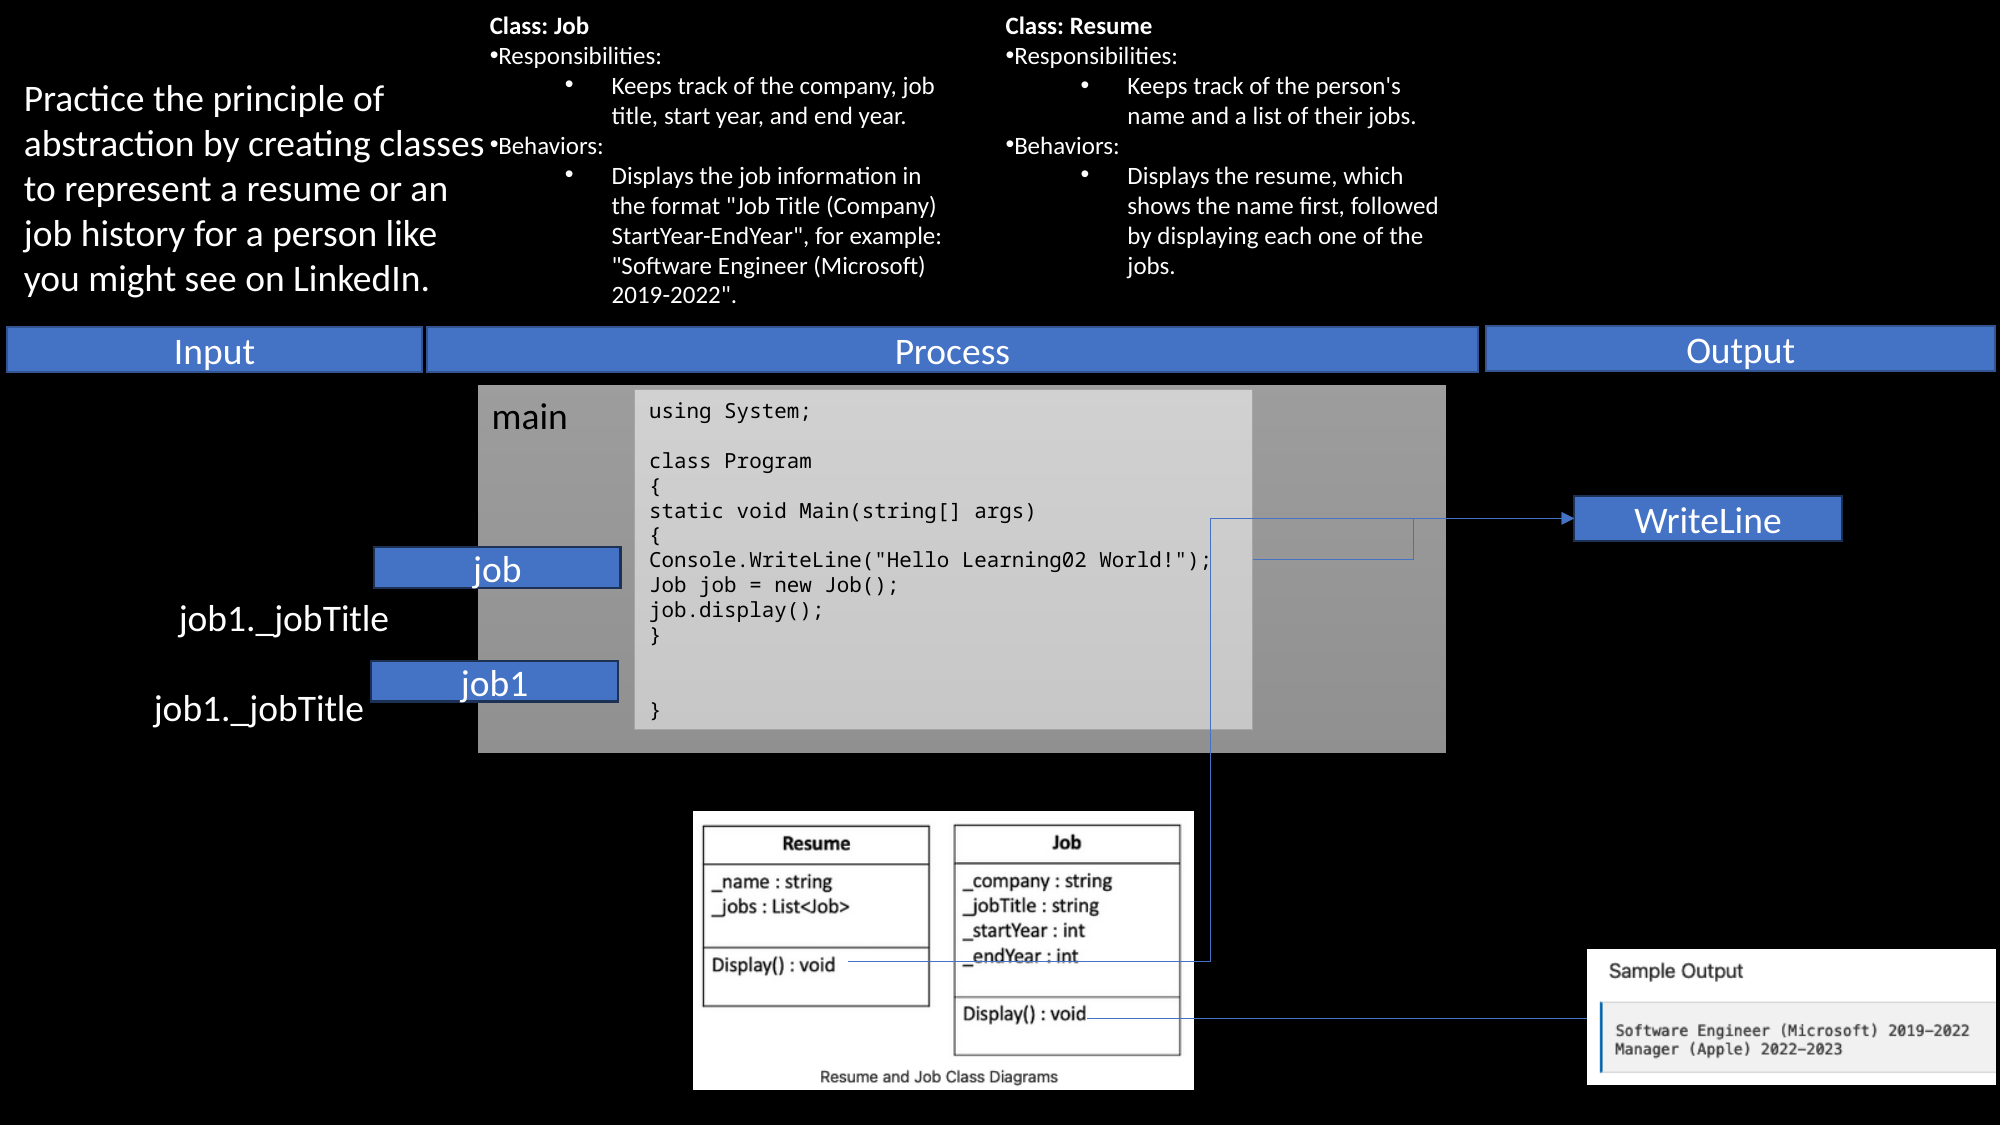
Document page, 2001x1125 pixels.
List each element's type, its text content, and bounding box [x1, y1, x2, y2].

text_box Process [426, 326, 1479, 373]
text_box Output [1485, 325, 1996, 372]
text_box WriteLine [1573, 495, 1843, 542]
text_box job1 [370, 660, 619, 703]
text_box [848, 518, 1575, 962]
text_box Class: Job Responsibilities: Keeps track of the company, job title, start year, and end year. Behaviors: Displays the job information in the format "Job Title (Company) StartYear-EndYear", for example: "Software Engineer (Microsoft) 2019-2022". [474, 2, 962, 317]
text_box Practice the principle of abstraction by creating classes to represent a resume or an job history for a person like you might see on LinkedIn. [9, 66, 474, 307]
text_box main [476, 384, 1448, 754]
picture [693, 811, 1194, 1090]
text_box using System; class Program { static void Main(string[] args) { Console.WriteLine("Hello Learning02 World!"); Job job = new Job(); job.display(); } } [634, 389, 1253, 730]
text_box job1._jobTitle [138, 676, 386, 736]
text_box job [373, 546, 622, 589]
text_box Class: Resume Responsibilities: Keeps track of the person's name and a list of their jobs. Behaviors: Displays the resume, which shows the name first, followed by displaying each one of the jobs. [990, 2, 1478, 287]
text_box job1._jobTitle [163, 586, 411, 646]
picture [1587, 949, 1996, 1085]
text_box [1252, 518, 1575, 562]
text_box Input [6, 326, 423, 373]
